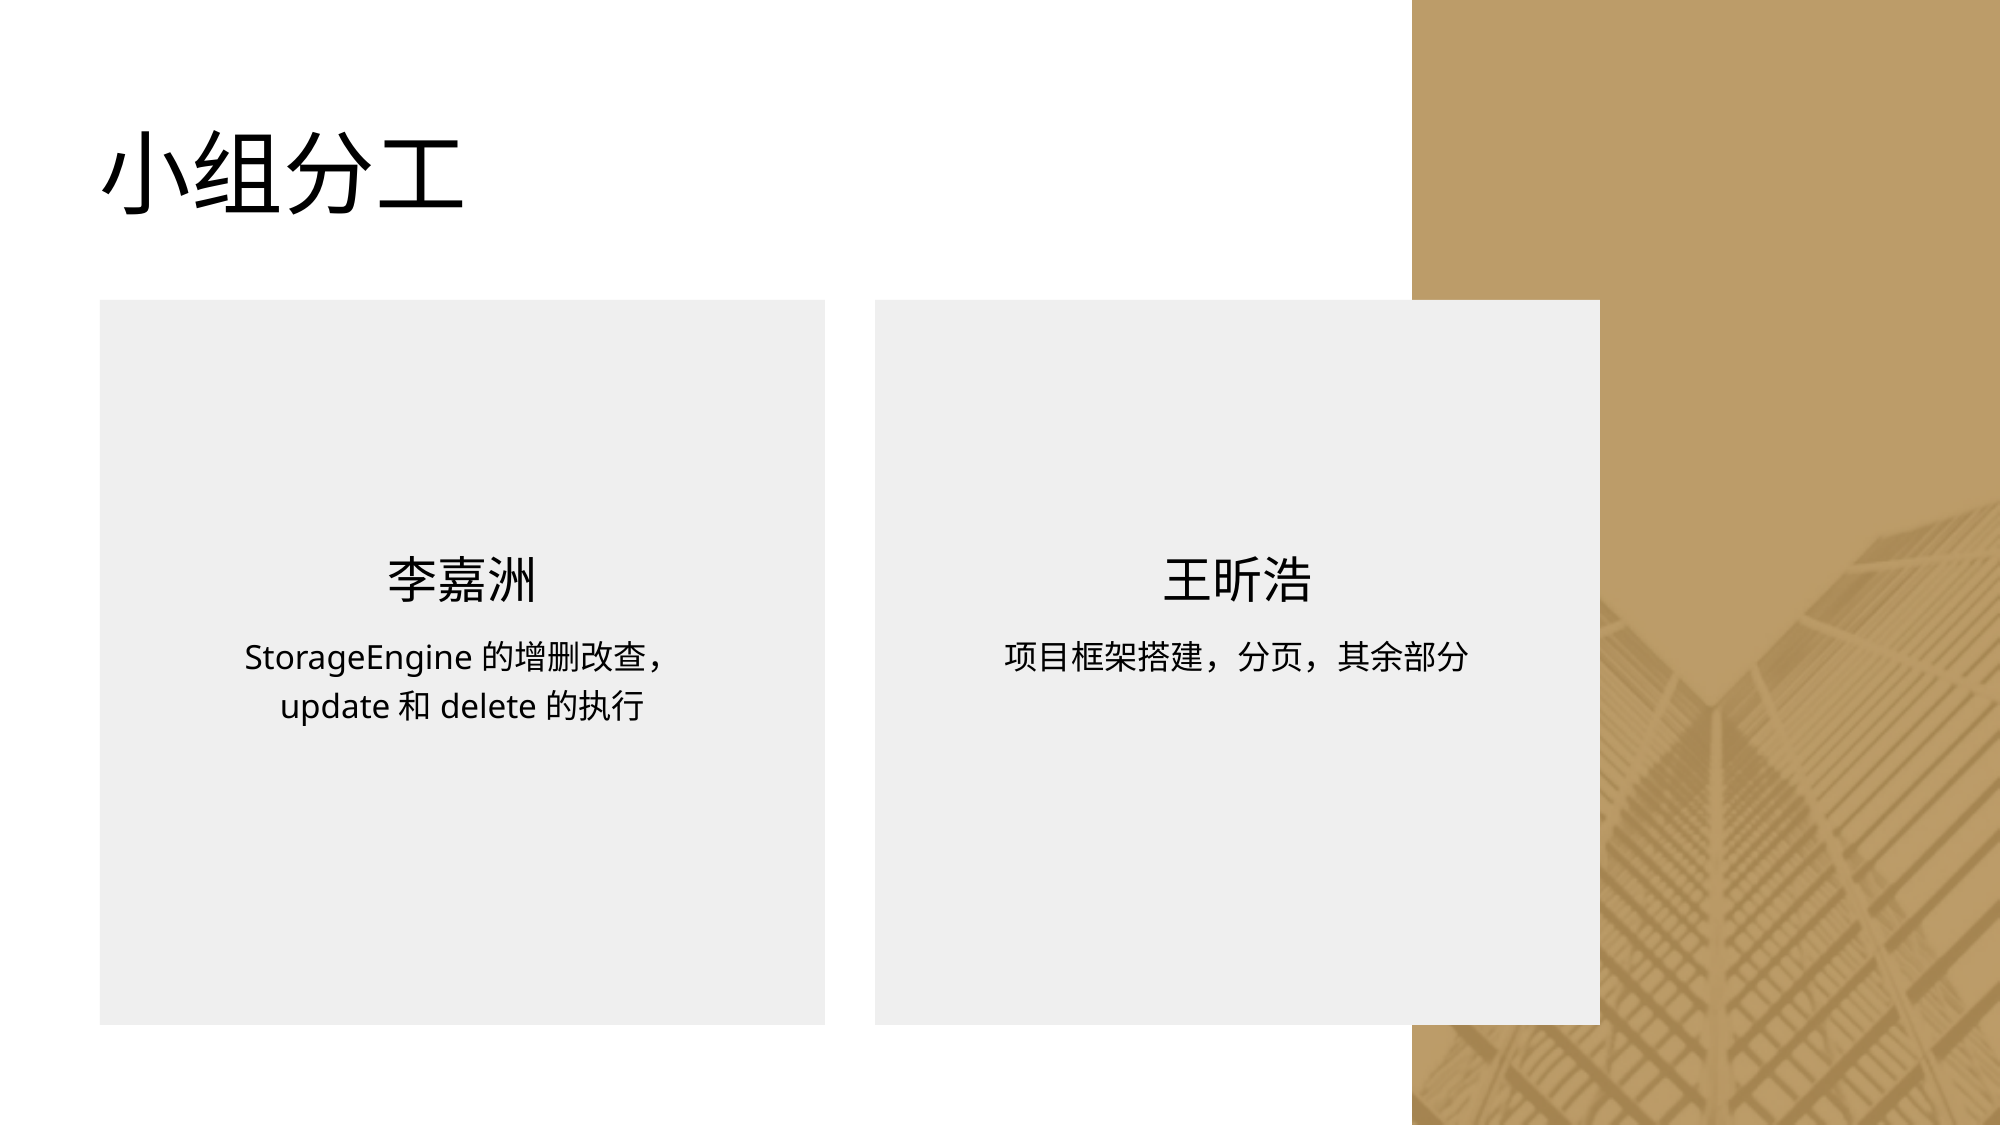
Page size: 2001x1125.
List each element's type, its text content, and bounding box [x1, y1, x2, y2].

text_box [99, 299, 1601, 1026]
picture [1411, 0, 2000, 1125]
title 小组分工 [99, 99, 1336, 225]
